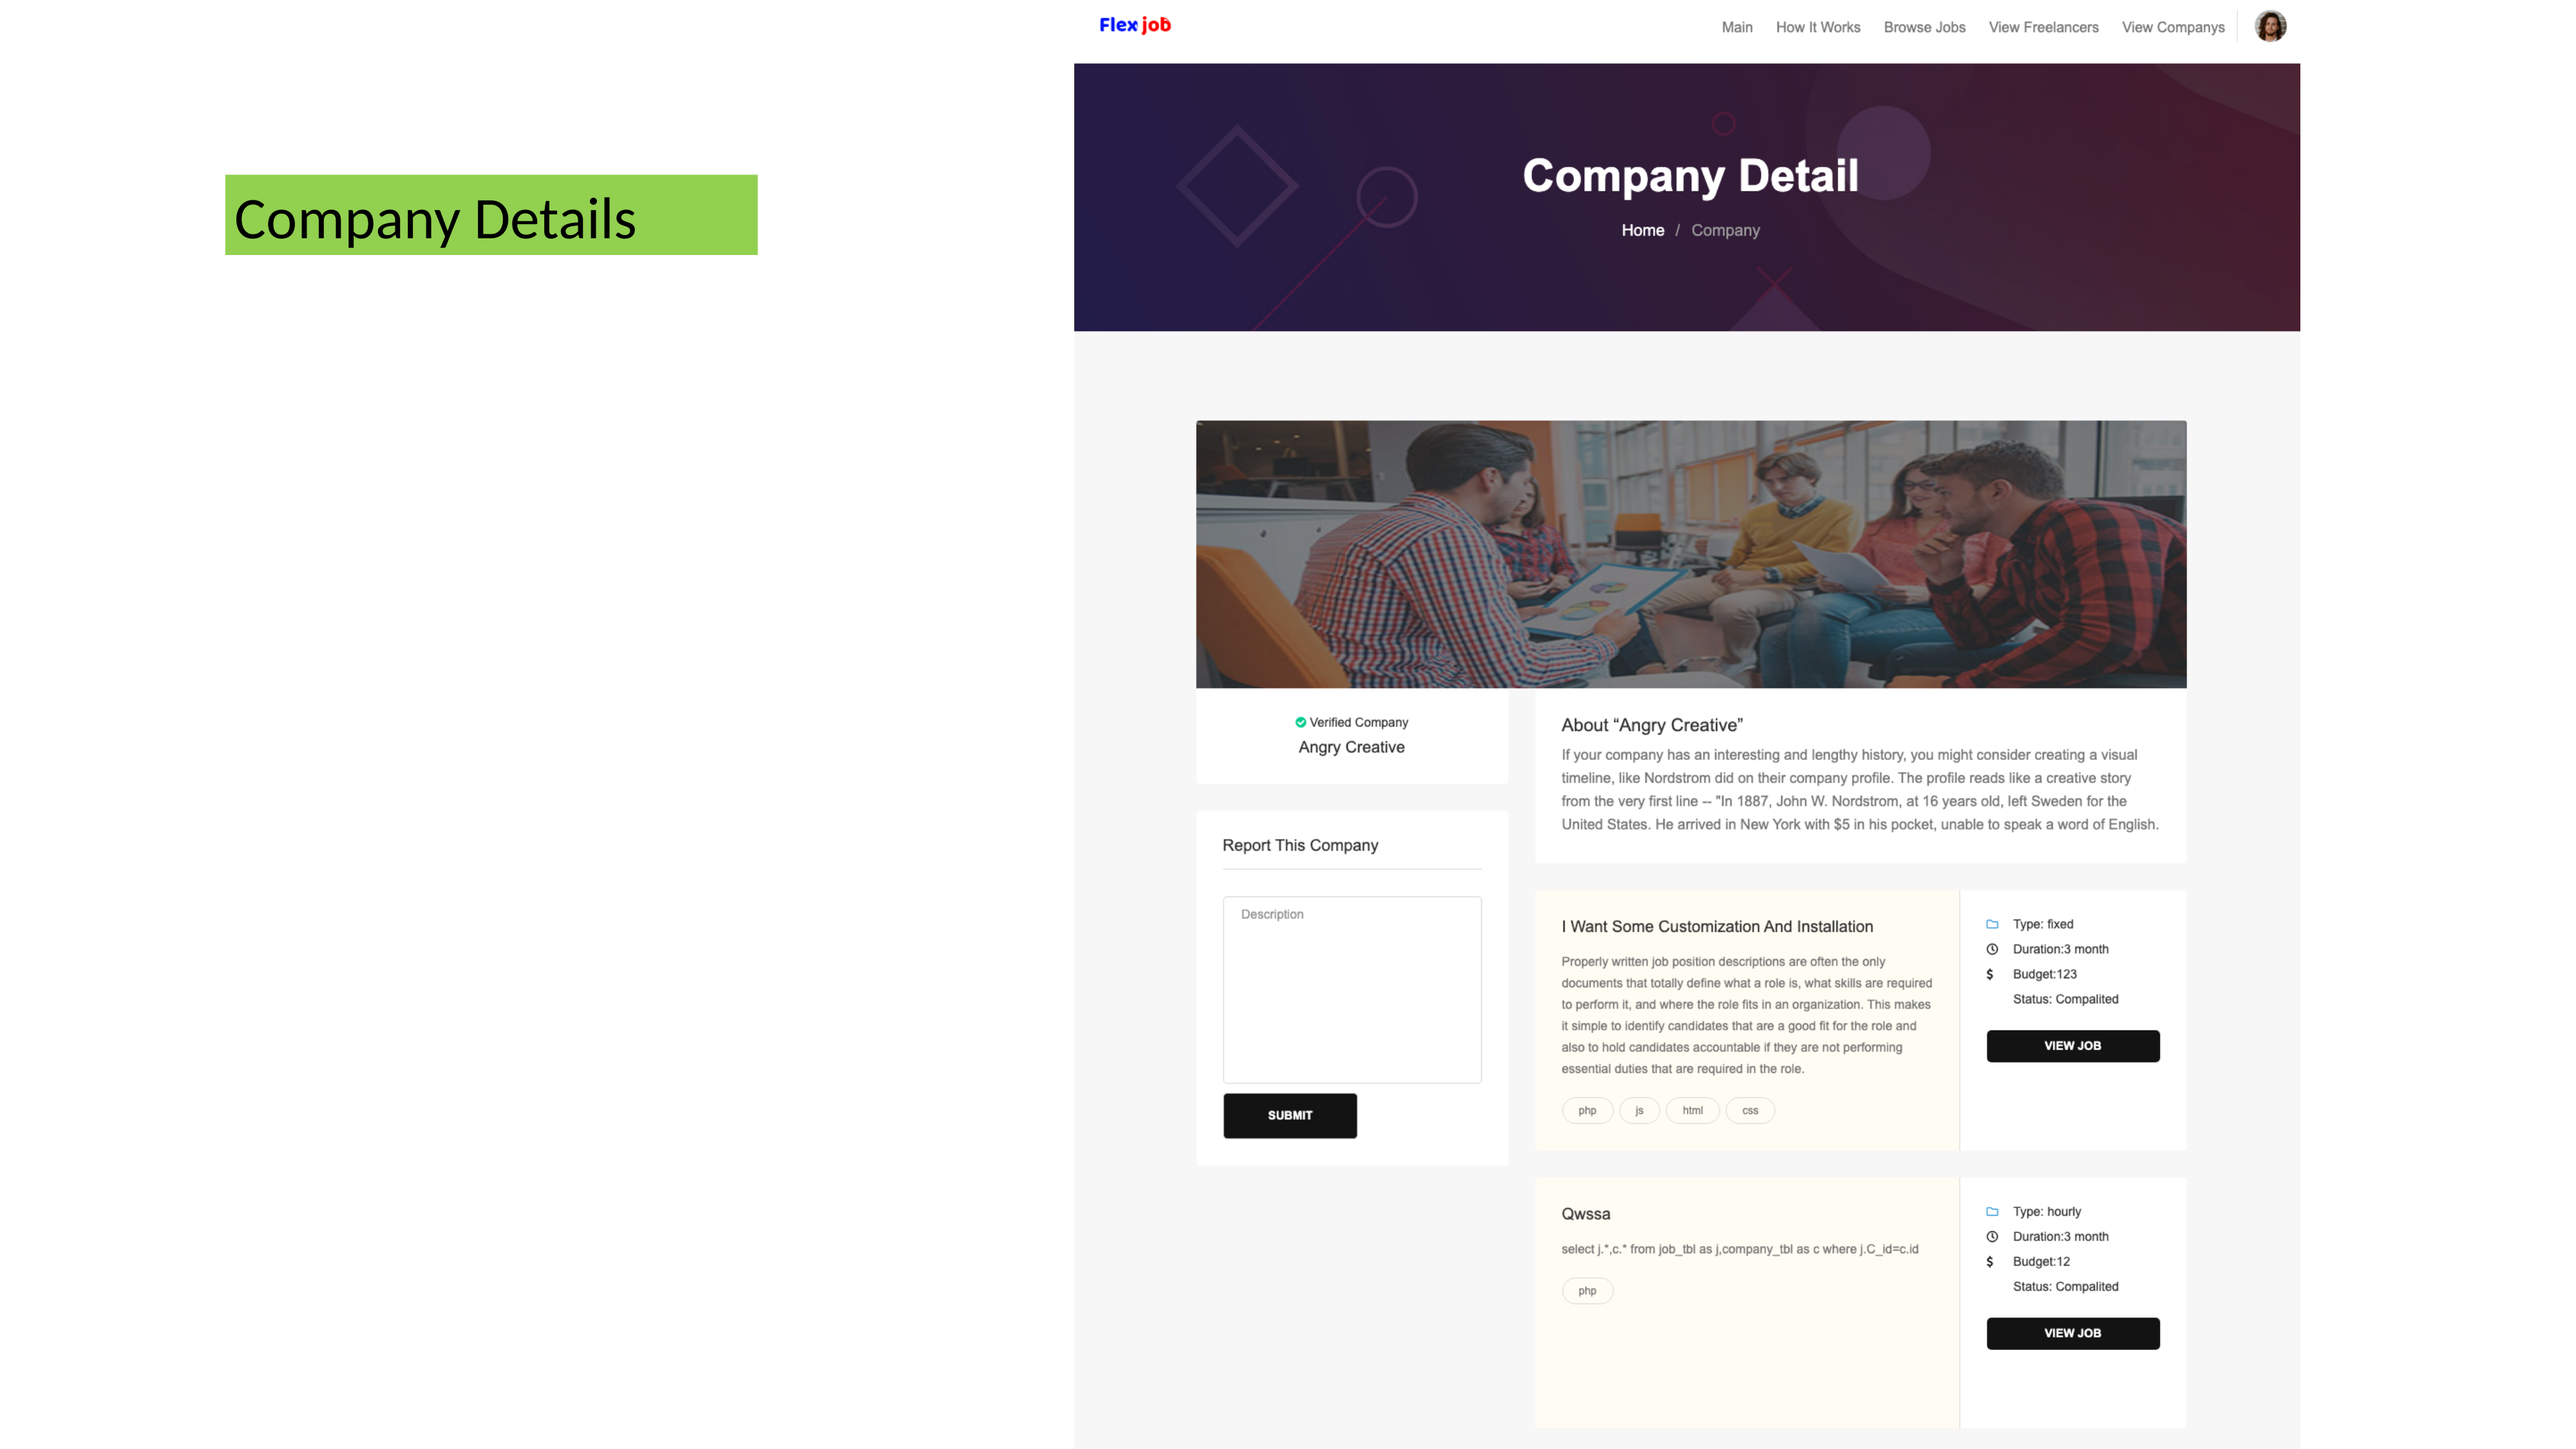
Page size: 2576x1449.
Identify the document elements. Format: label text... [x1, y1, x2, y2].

text_box Company Details [225, 175, 758, 255]
picture [1074, 0, 2300, 1449]
